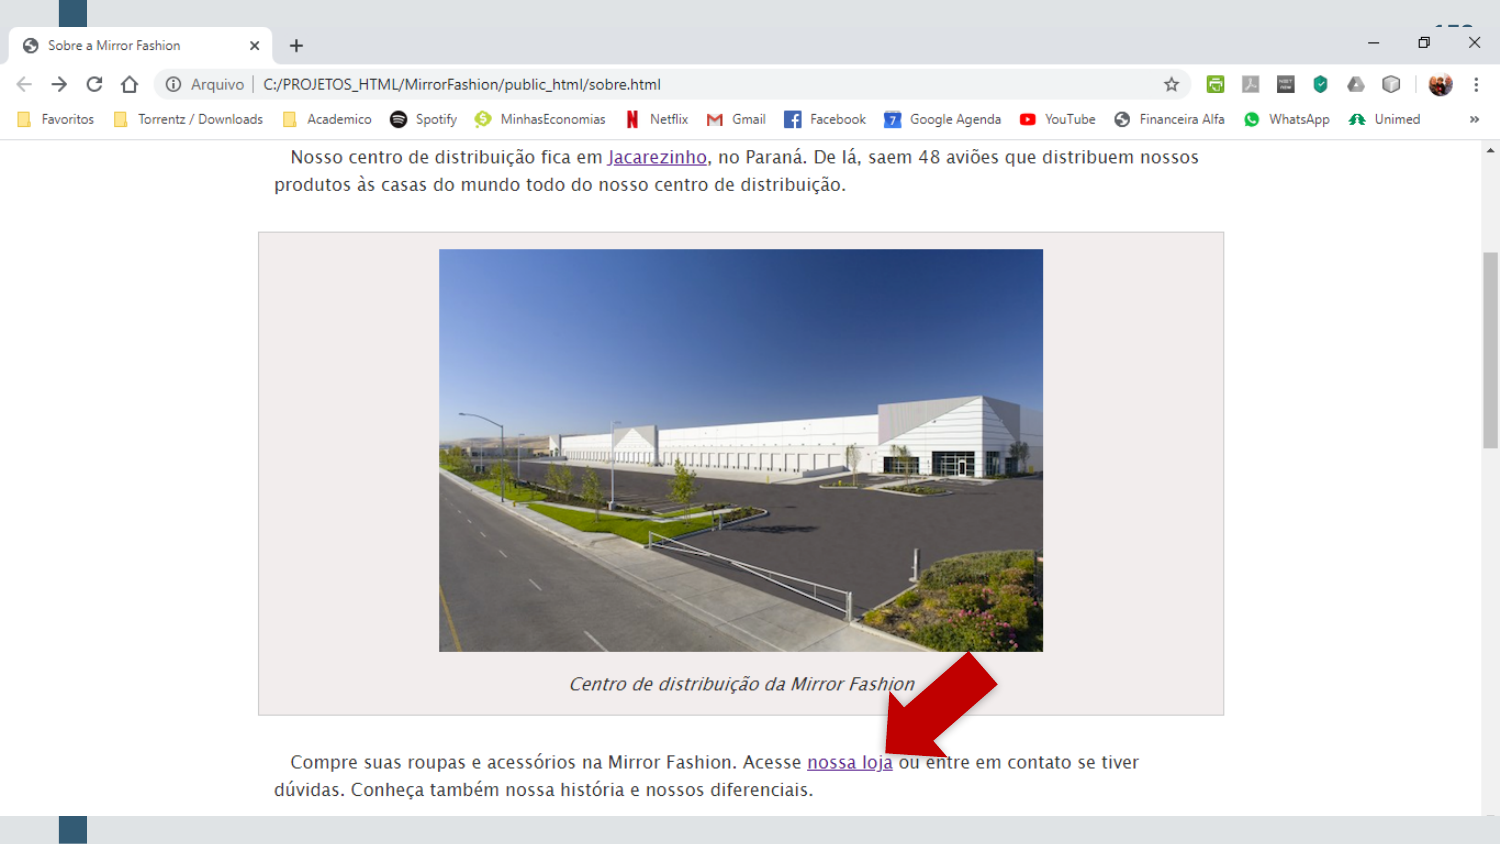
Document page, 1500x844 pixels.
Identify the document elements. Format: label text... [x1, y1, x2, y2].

slide_number 153 [1293, 7, 1490, 27]
picture [0, 27, 1500, 816]
